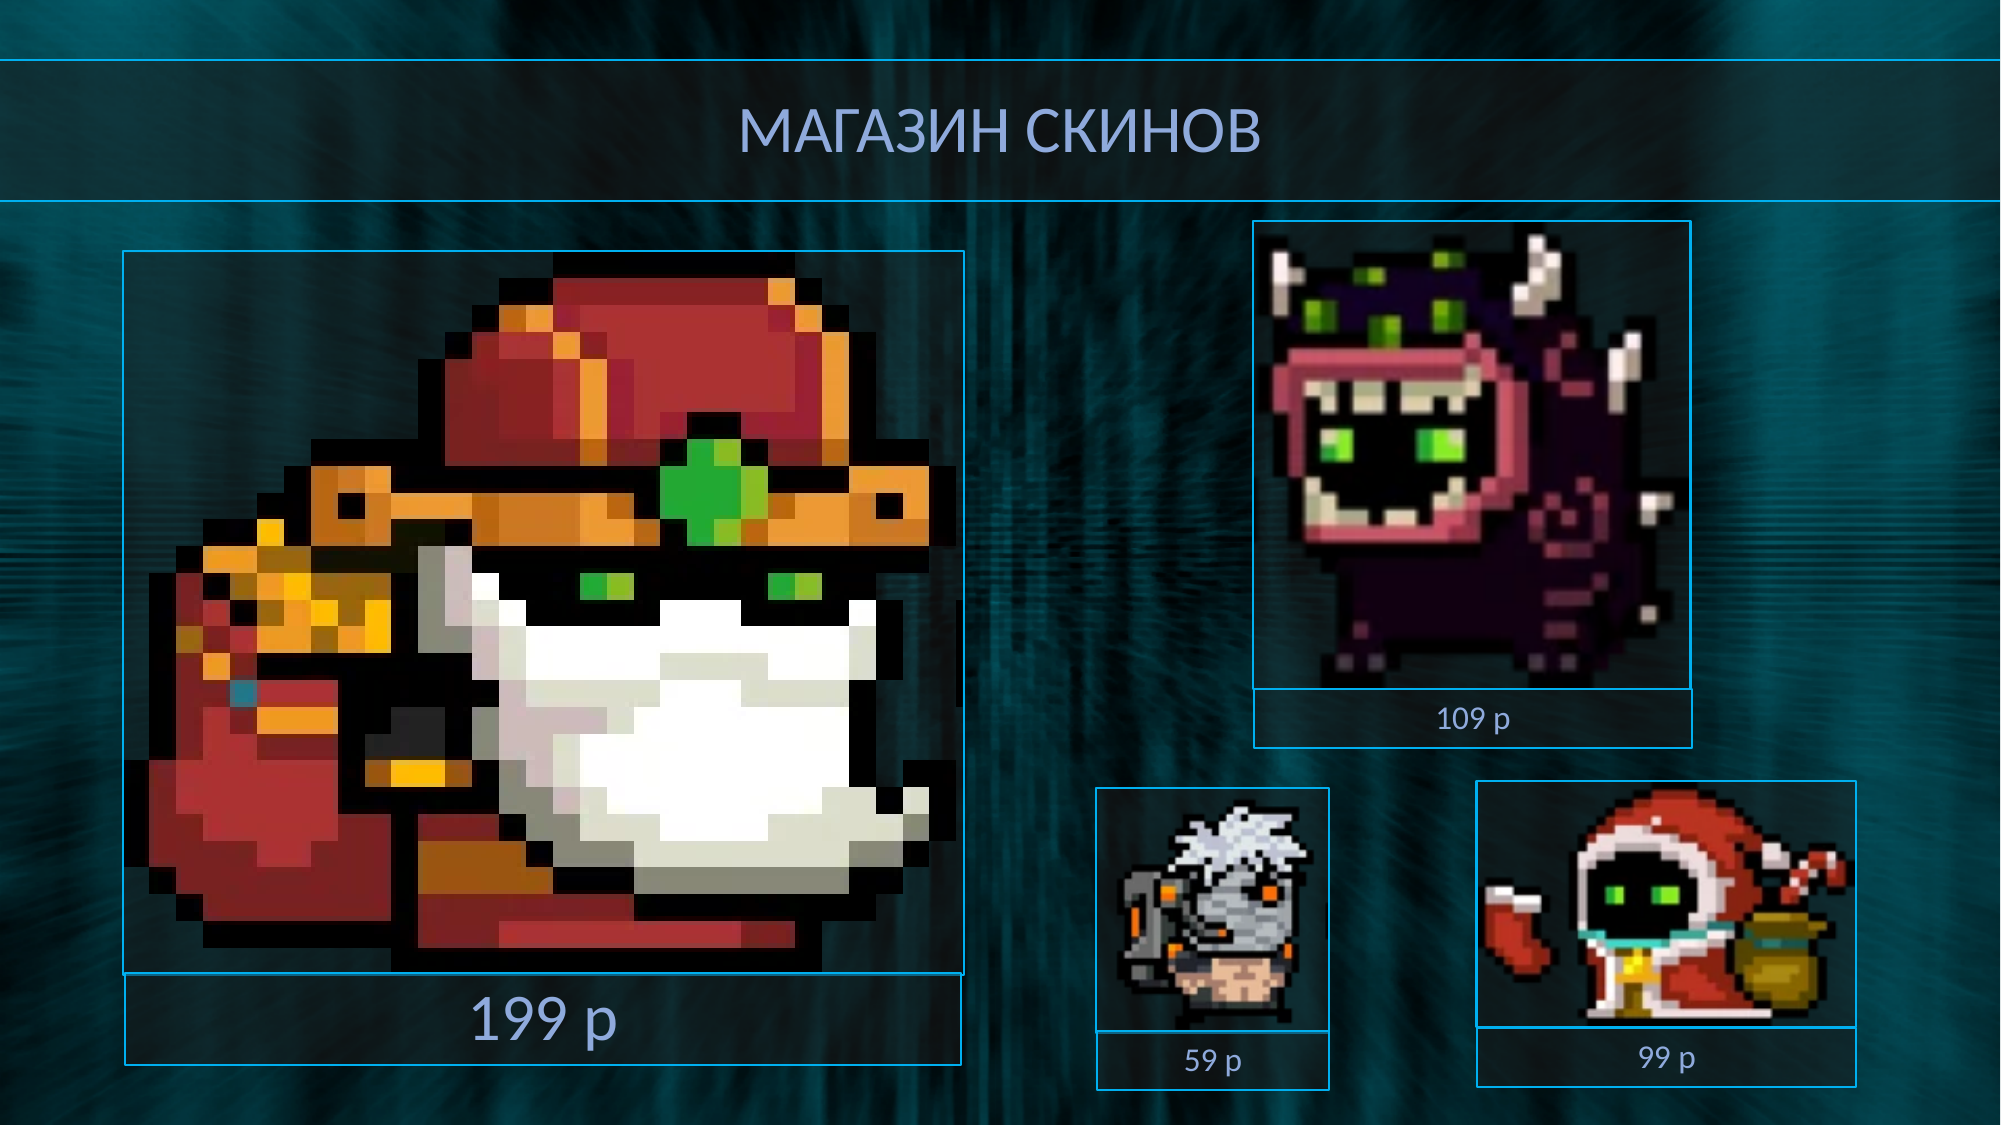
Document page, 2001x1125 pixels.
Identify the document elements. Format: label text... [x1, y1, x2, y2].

picture [1098, 790, 1327, 1029]
picture [1479, 783, 1854, 1025]
text_box 59 р [1097, 1030, 1329, 1091]
picture [125, 253, 962, 971]
text_box [0, 0, 2000, 59]
picture [1255, 223, 1688, 687]
title МАГАЗИН СКИНОВ [0, 59, 2000, 201]
text_box 99 р [1476, 1027, 1857, 1088]
text_box 199 р [124, 974, 962, 1065]
text_box [0, 201, 2000, 1125]
text_box 109 р [1254, 688, 1692, 749]
